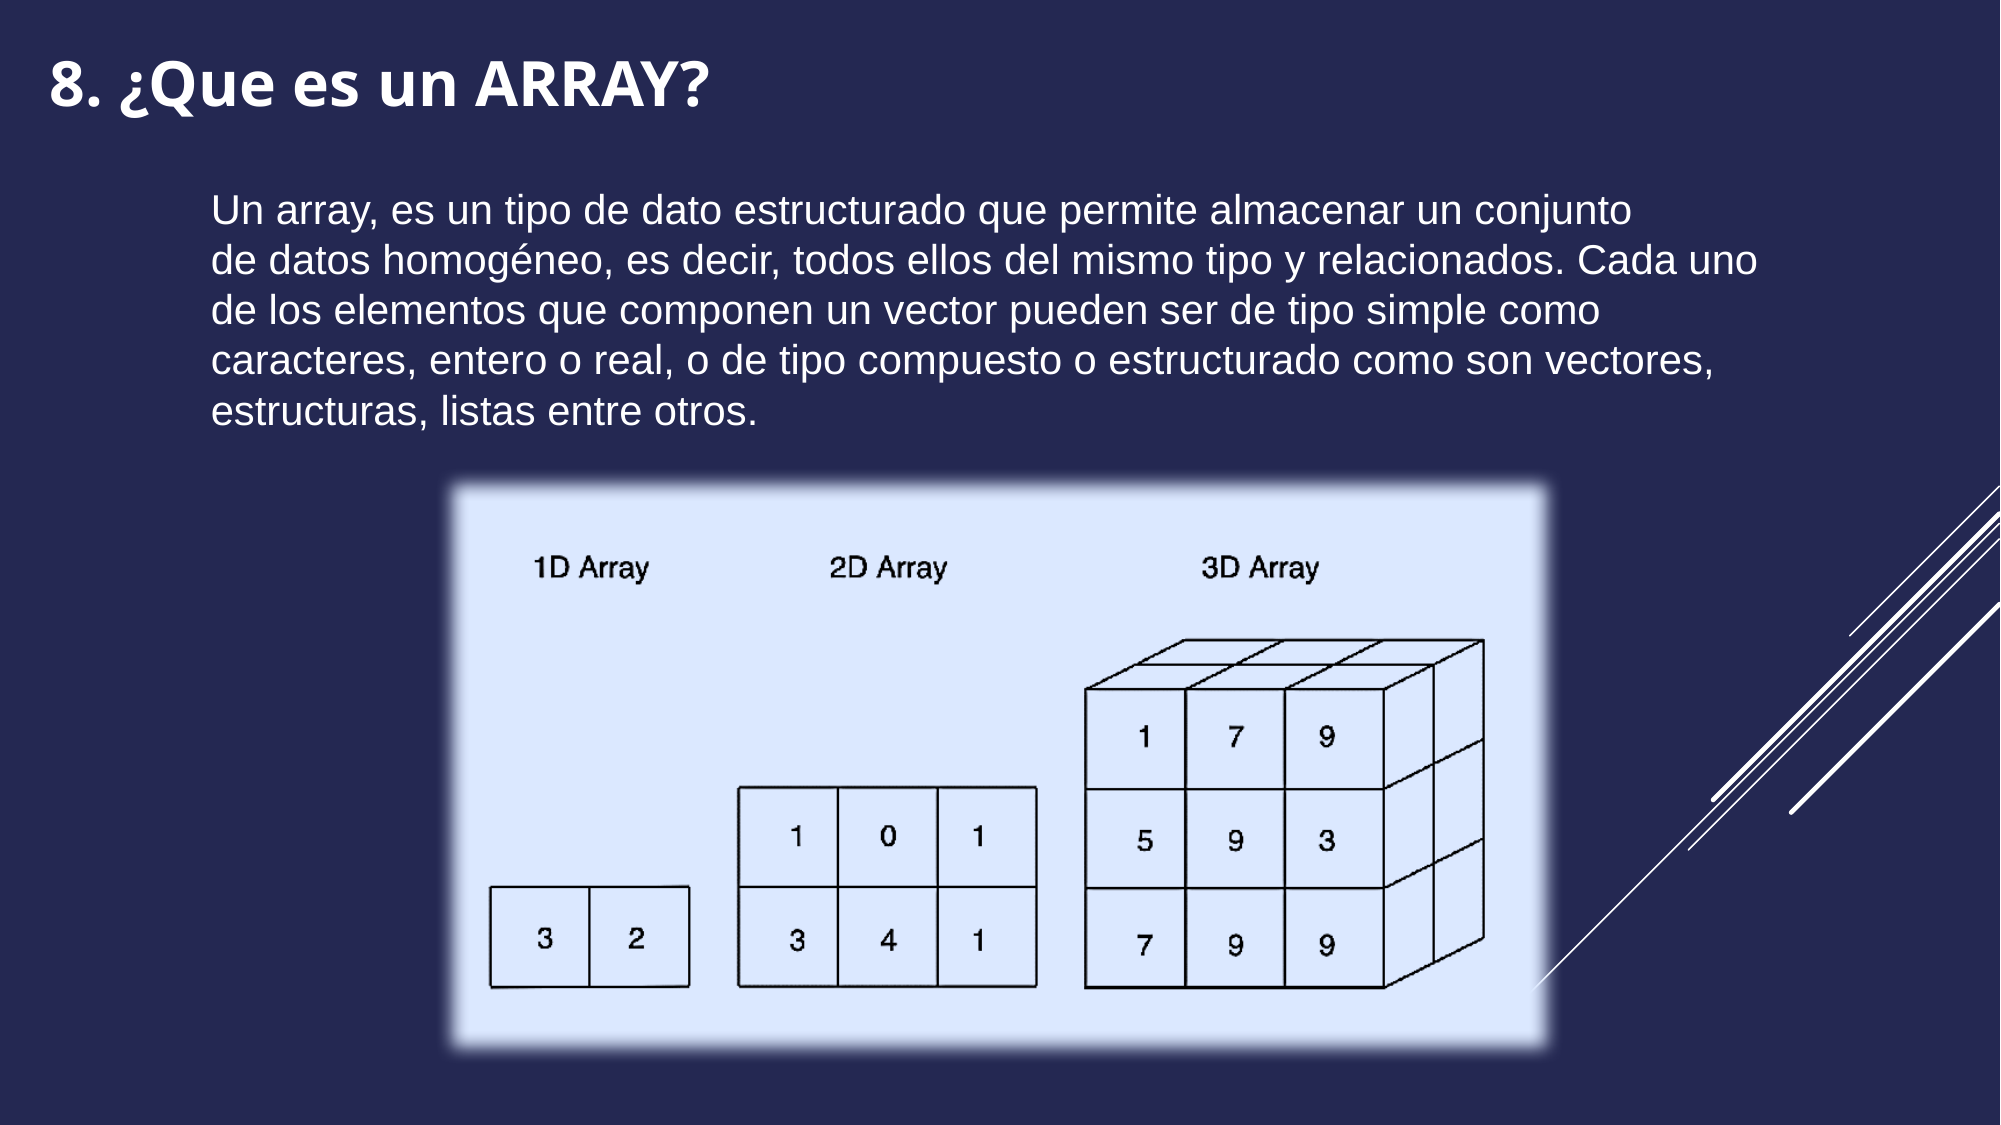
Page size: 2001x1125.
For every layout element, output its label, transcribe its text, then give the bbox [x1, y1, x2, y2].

picture [434, 467, 1566, 1065]
text_box 8. ¿Que es un ARRAY? [34, 31, 1037, 127]
text_box Un array, es un tipo de dato estructurado que permite almacenar un conjunto de datos homogéneo, es decir, todos ellos del mismo tipo y relacionados. Cada uno de los elementos que componen un vector pueden ser de tipo simple como caracteres, entero o real, o de tipo compuesto o estructurado como son vectores, estructuras, listas entre otros. [196, 175, 1804, 441]
